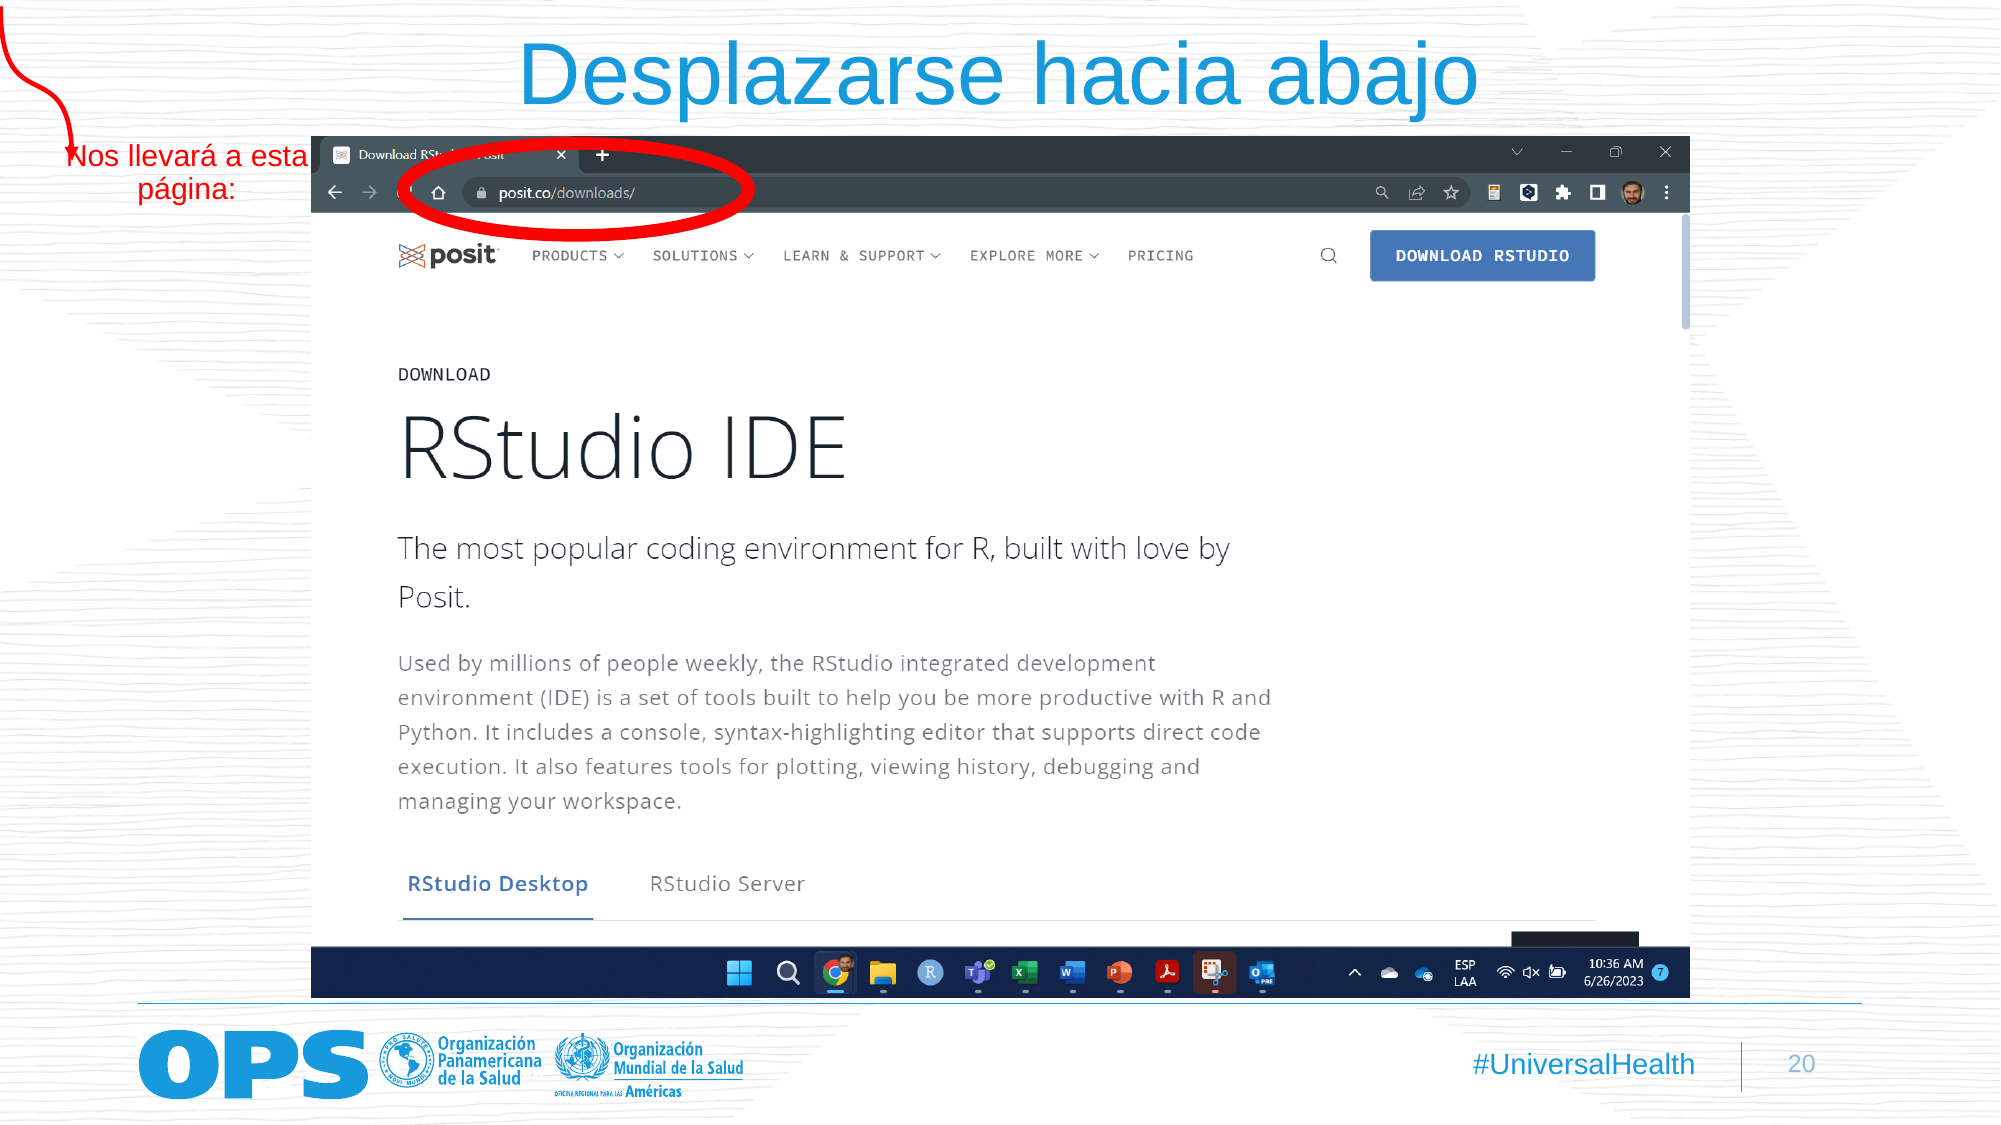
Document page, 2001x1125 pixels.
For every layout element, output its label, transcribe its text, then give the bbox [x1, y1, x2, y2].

slide_number 20 [1741, 1032, 1863, 1093]
title Desplazarse hacia abajo [137, 21, 1863, 132]
picture [311, 136, 1690, 998]
text_box Nos llevará a esta página: [38, 133, 336, 214]
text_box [0, 6, 73, 161]
